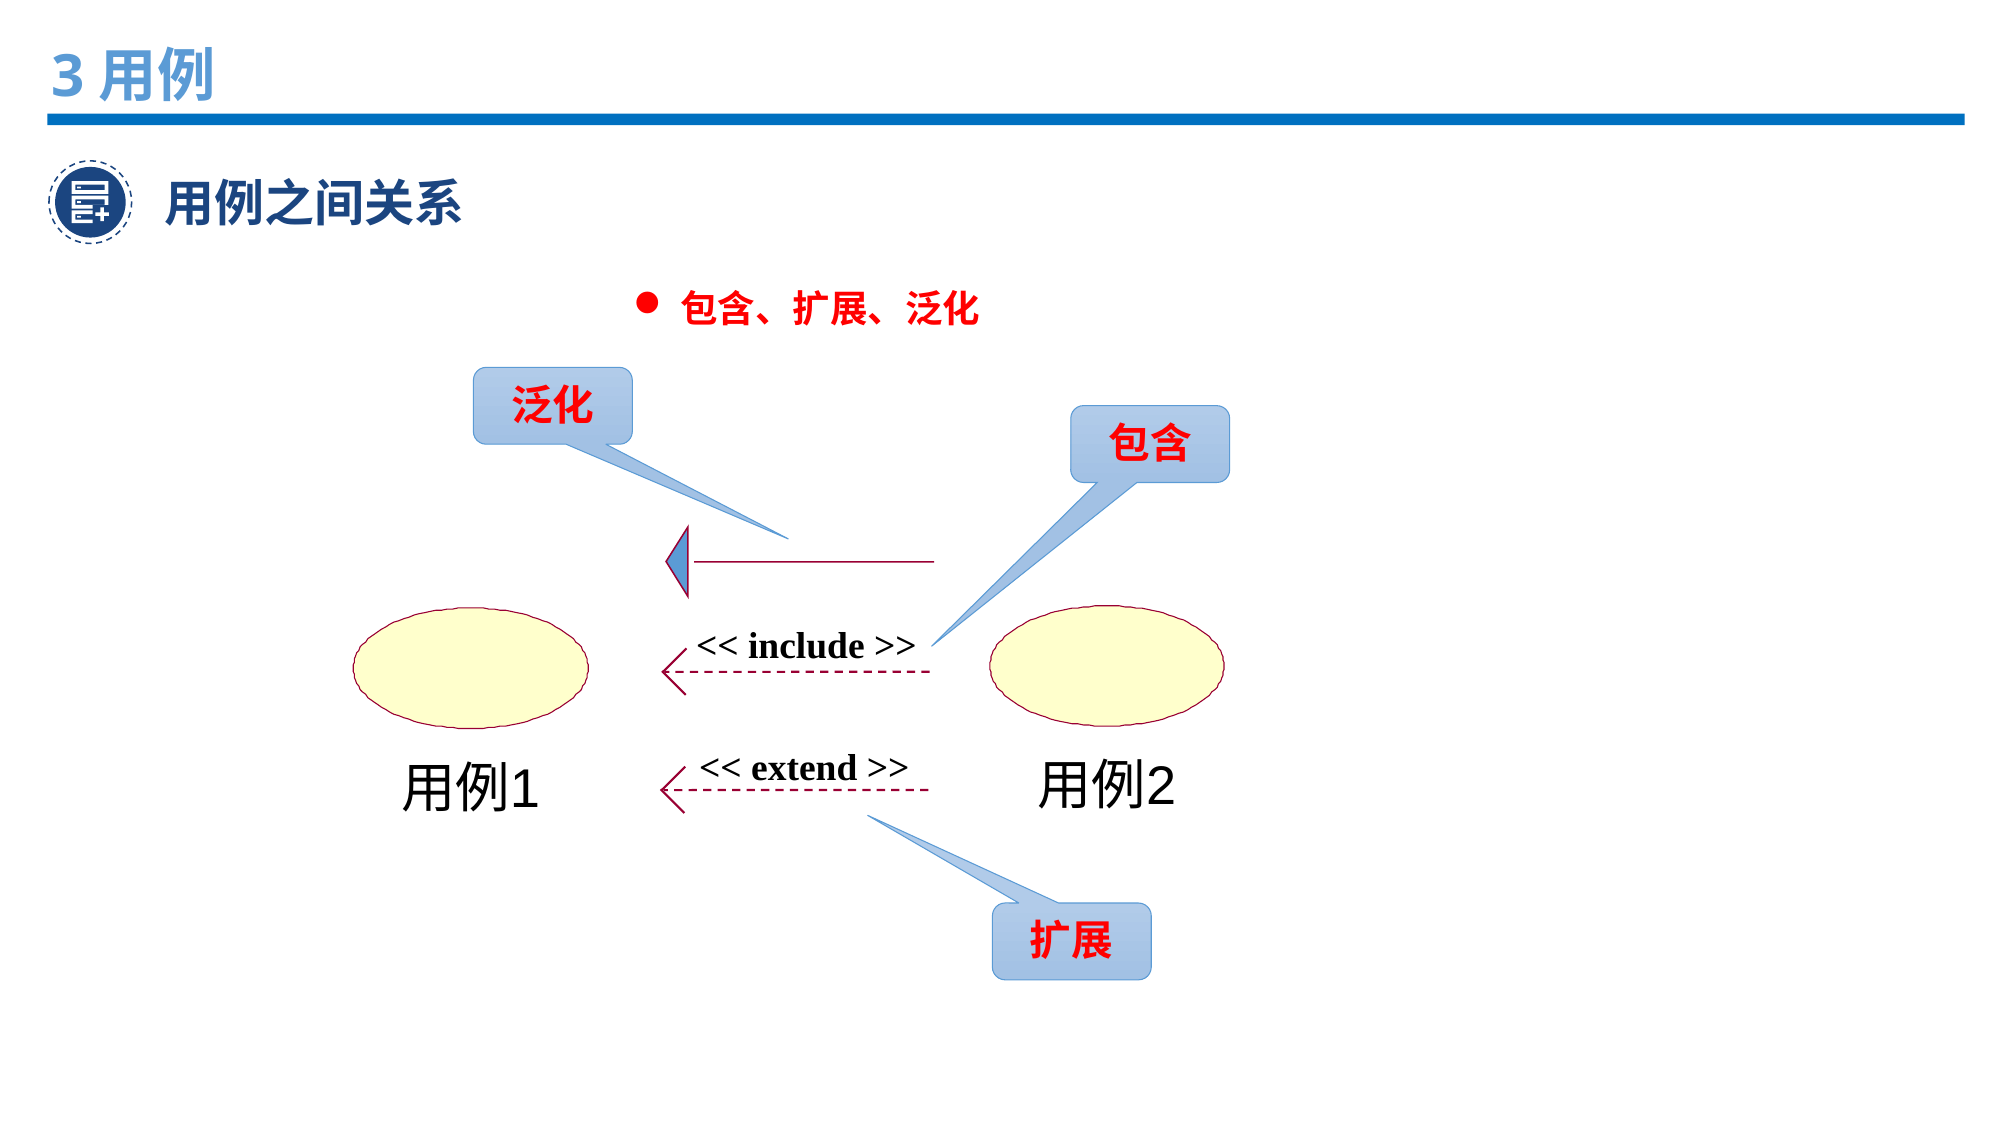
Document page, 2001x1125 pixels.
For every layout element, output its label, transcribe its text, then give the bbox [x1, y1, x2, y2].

text_box [67, 238, 111, 245]
text_box 包含、扩展、泛化 [618, 255, 996, 338]
text_box 用例之间关系 [150, 164, 480, 239]
picture [963, 584, 1256, 834]
text_box [126, 179, 133, 225]
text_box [638, 735, 971, 802]
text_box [658, 541, 935, 583]
text_box [47, 179, 55, 226]
text_box 泛化 [472, 366, 789, 540]
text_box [628, 613, 985, 684]
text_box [55, 166, 126, 238]
text_box 扩展 [867, 814, 1152, 981]
picture [324, 587, 604, 836]
text_box 3用例 [37, 30, 231, 116]
text_box 包含 [993, 405, 1231, 584]
text_box [69, 159, 113, 166]
